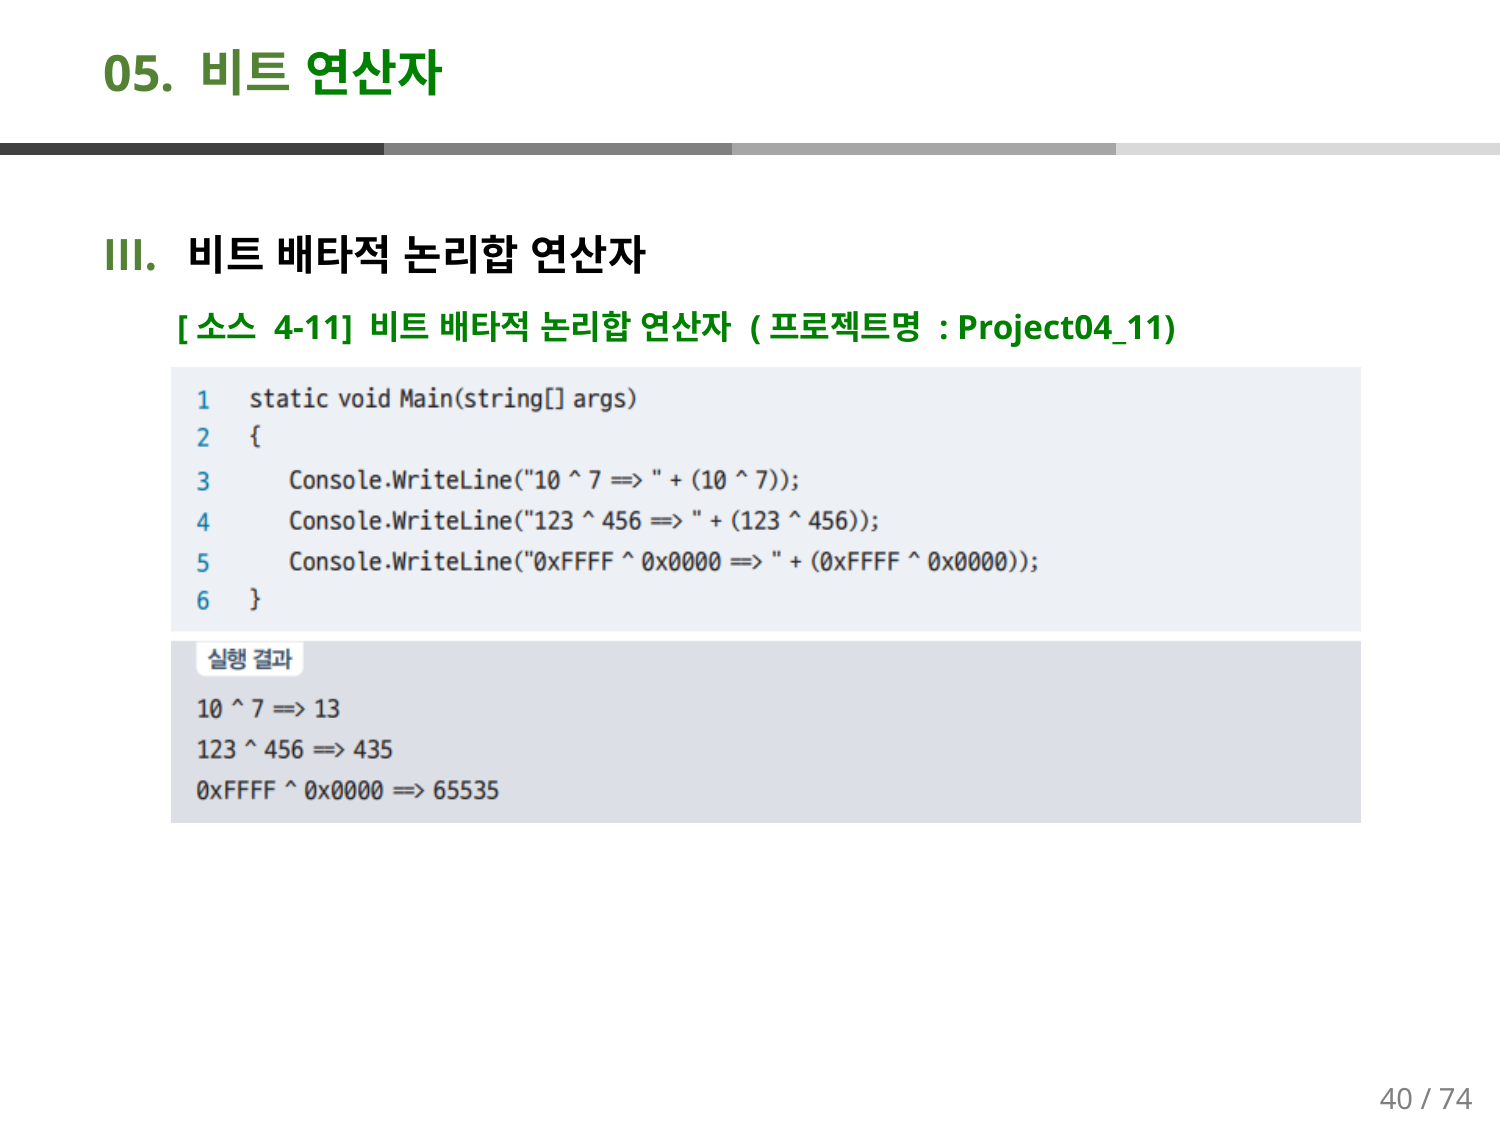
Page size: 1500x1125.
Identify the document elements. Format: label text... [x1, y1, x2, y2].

list 비트 배타적 논리합 연산자 [소스 4-11] 비트 배타적 논리합 연산자 (프로젝트명 : Project04_11) [88, 196, 1424, 1125]
title 05. 비트 연산자 [88, 30, 1400, 121]
picture [171, 367, 1361, 823]
